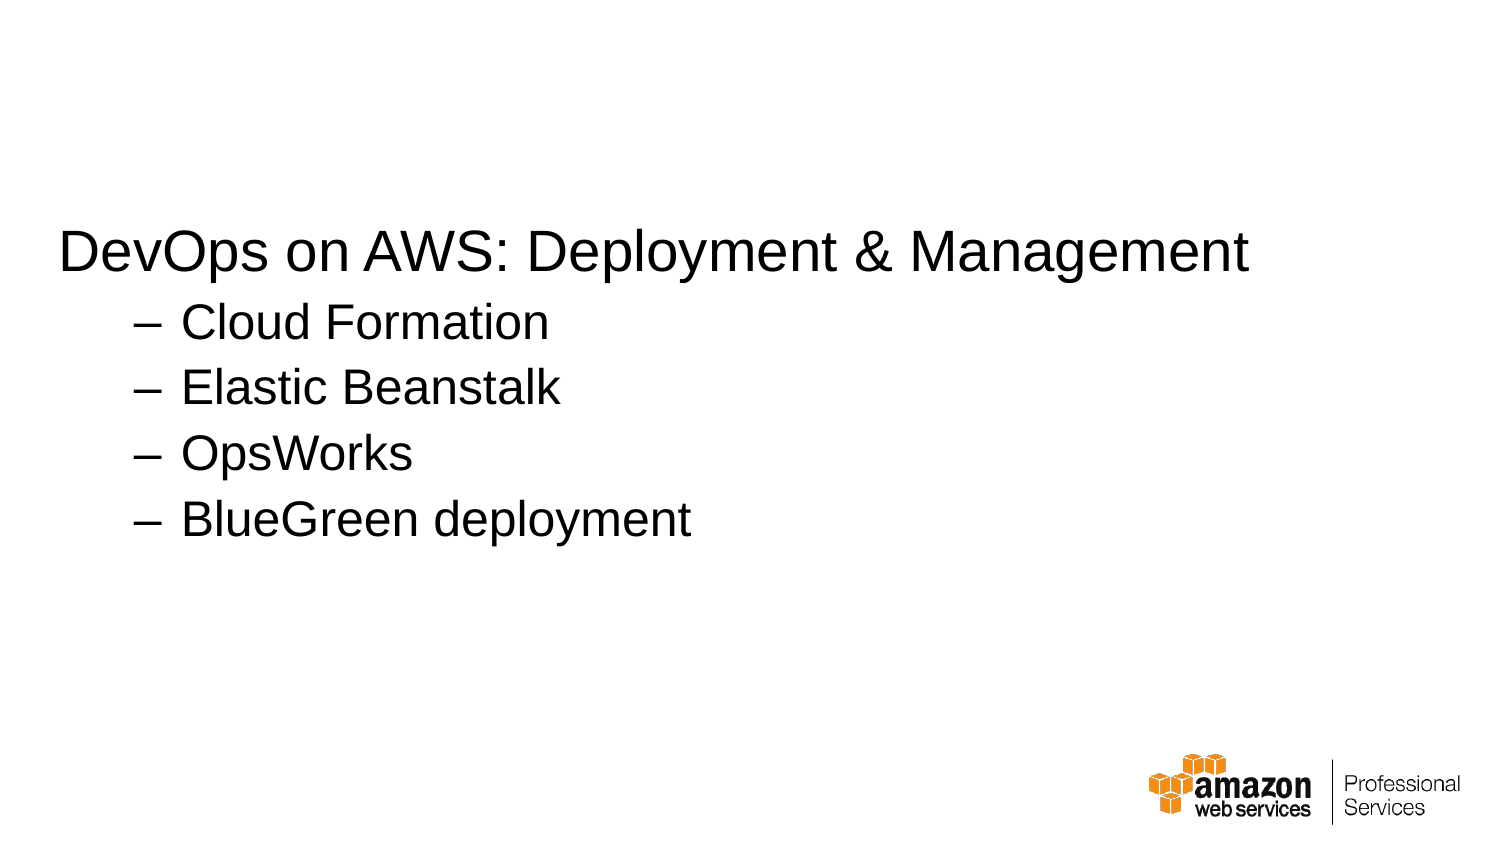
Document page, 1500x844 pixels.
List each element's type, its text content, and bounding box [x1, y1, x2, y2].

list DevOps on AWS: Deployment & Management Cloud Formation Elastic Beanstalk OpsWorks BlueGreen deployment [43, 211, 1457, 716]
picture [1149, 753, 1475, 832]
